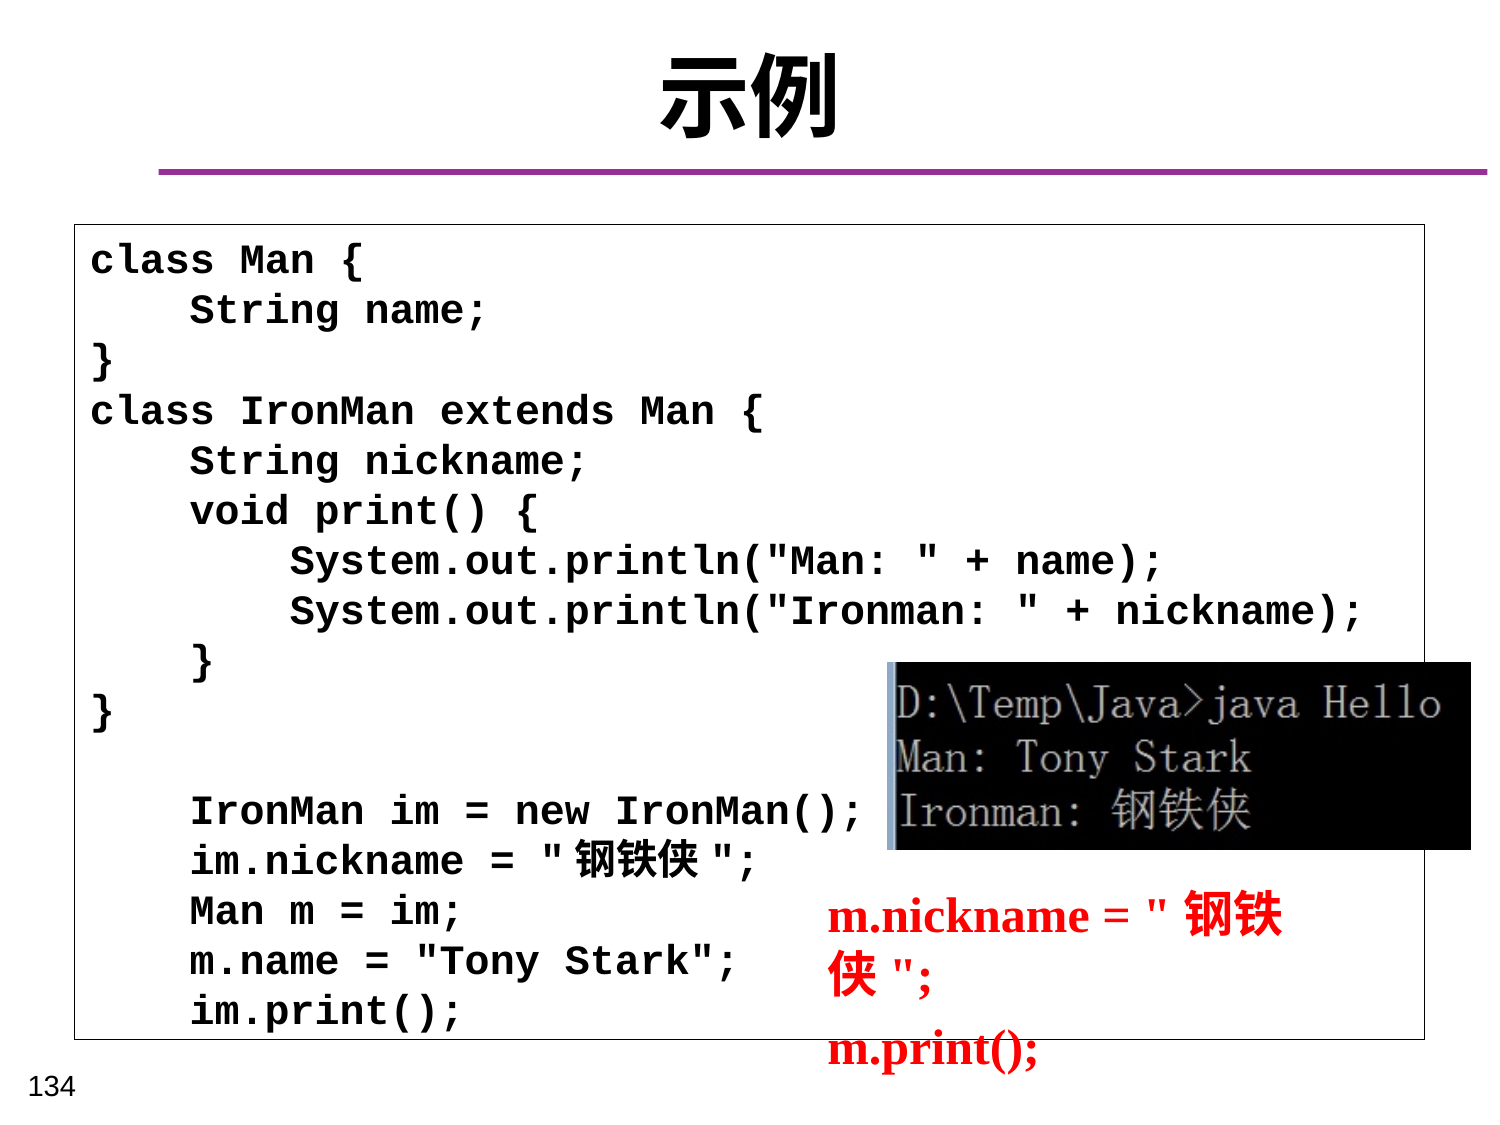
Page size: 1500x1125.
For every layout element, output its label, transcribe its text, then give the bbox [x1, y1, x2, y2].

footer 134 [12, 1059, 176, 1125]
picture [887, 662, 1500, 1103]
text_box m.nickname = "钢铁侠"; m.print(); [812, 874, 1375, 1083]
title 示例 [24, 37, 1476, 151]
text_box class Man { String name; } class IronMan extends Man { String nickname; void print() { System.out.println("Man: " + name); System.out.println("Ironman: " + nickname); } } IronMan im = new IronMan(); im.nickname = "钢铁侠"; Man m = im; m.name = "Tony Stark"; im.print(); [74, 224, 1425, 1040]
